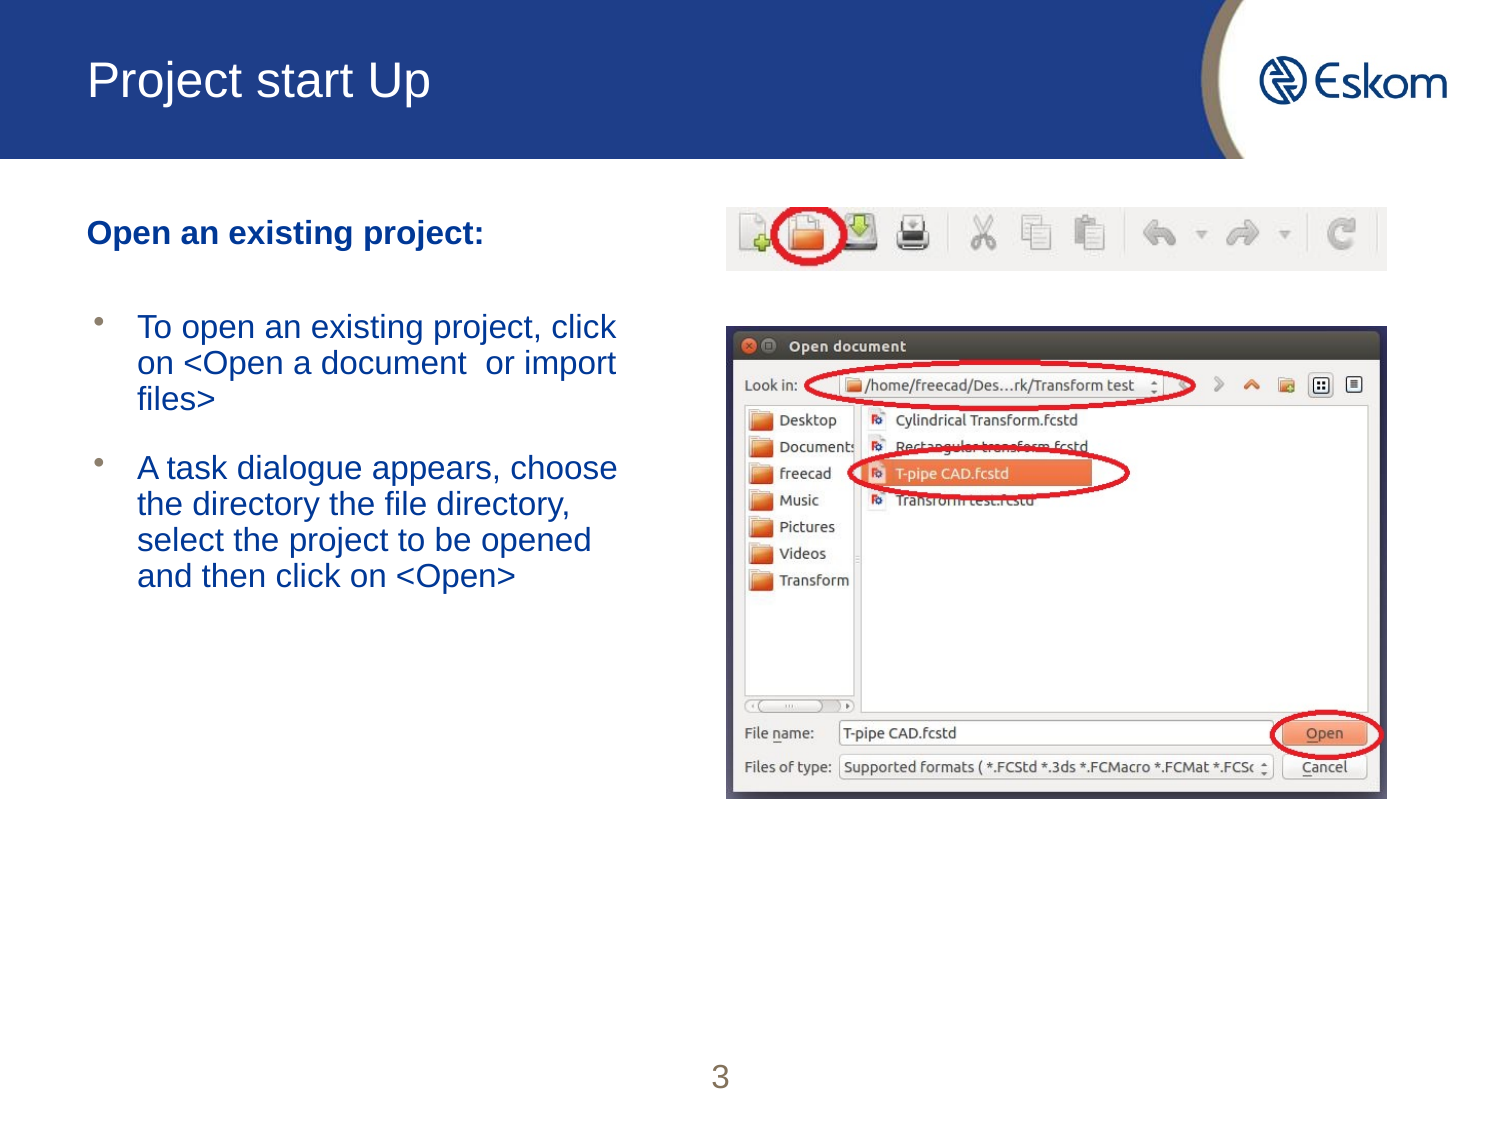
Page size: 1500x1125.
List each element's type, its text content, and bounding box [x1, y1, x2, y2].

list To open an existing project, click on <Open a document or import files> A task dialogue appears, choose the directory the file directory, select the project to be opened and then click on <Open> [78, 350, 656, 902]
slide_number 3 [643, 1058, 798, 1103]
picture [726, 326, 1387, 799]
text_box Open an existing project: [71, 208, 1348, 350]
picture [726, 207, 1387, 271]
picture [1257, 55, 1450, 105]
picture [0, 0, 1246, 159]
title Project start Up [71, 27, 1142, 137]
